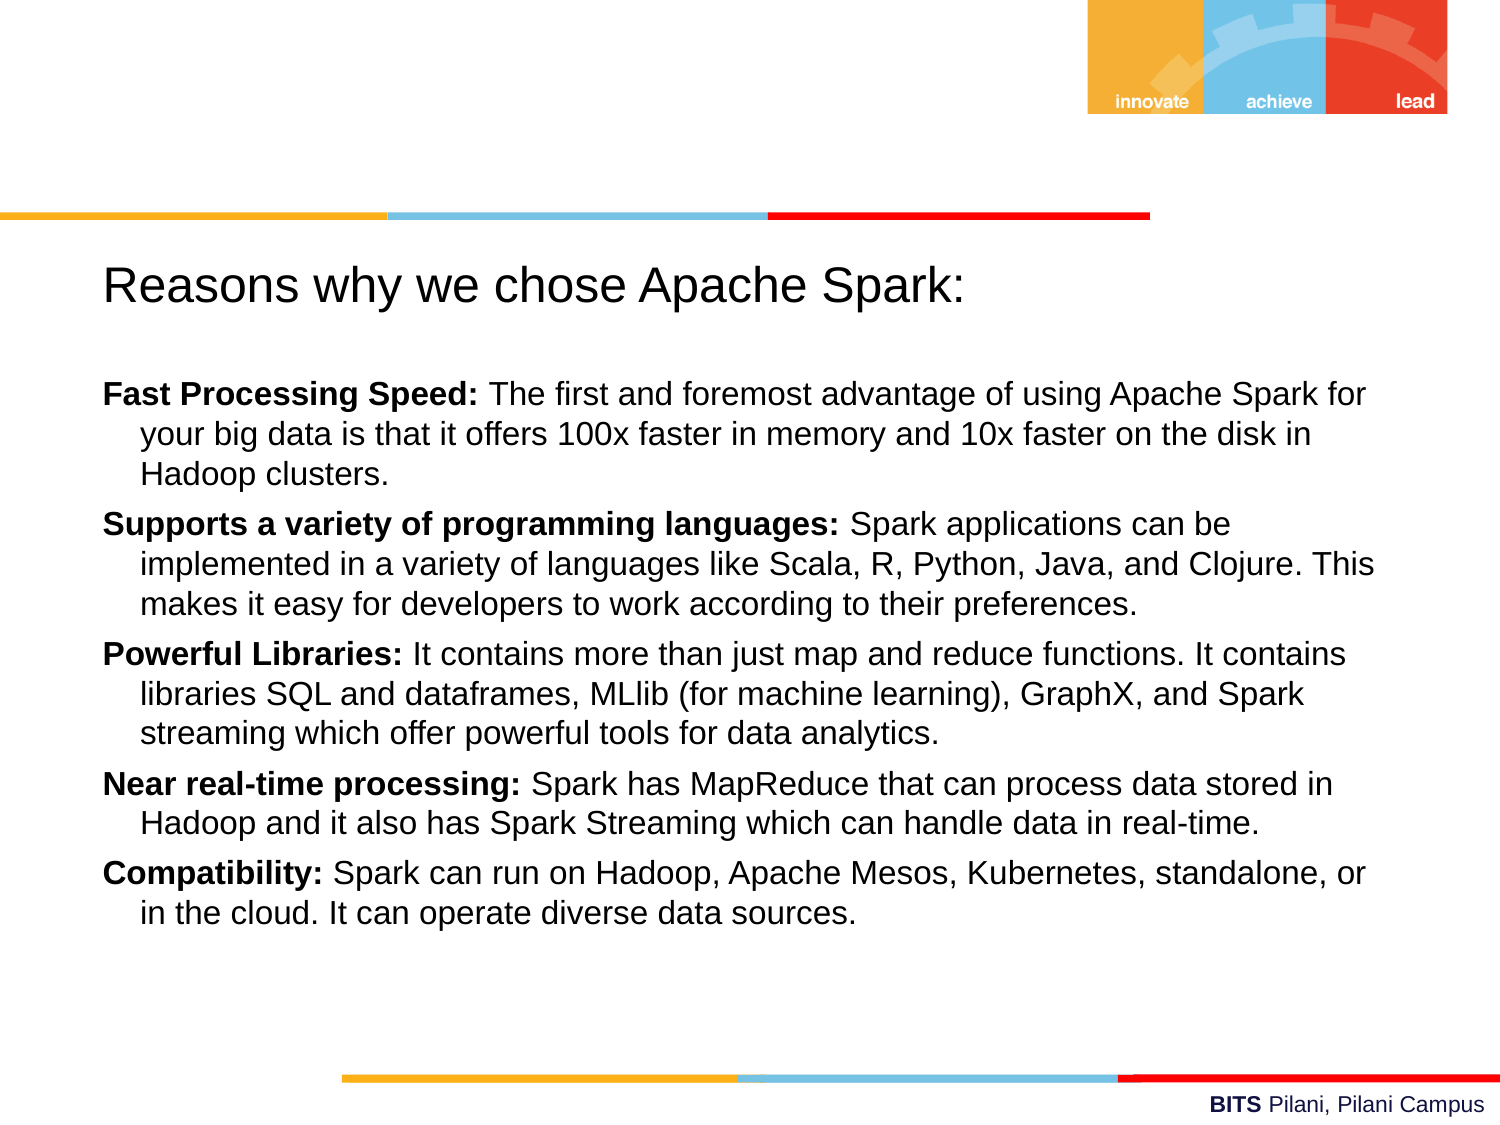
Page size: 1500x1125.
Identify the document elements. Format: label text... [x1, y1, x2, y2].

list Reasons why we chose Apache Spark: Fast Processing Speed: The first and foremost advantage of using Apache Spark for your big data is that it offers 100x faster in memory and 10x faster on the disk in Hadoop clusters. Supports a variety of programming languages: Spark applications can be implemented in a variety of languages like Scala, R, Python, Java, and Clojure. This makes it easy for developers to work according to their preferences. Powerful Libraries: It contains more than just map and reduce functions. It contains libraries SQL and dataframes, MLlib (for machine learning), GraphX, and Spark streaming which offer powerful tools for data analytics. Near real-time processing: Spark has MapReduce that can process data stored in Hadoop and it also has Spark Streaming which can handle data in real-time. Compatibility: Spark can run on Hadoop, Apache Mesos, Kubernetes, standalone, or in the cloud. It can operate diverse data sources. [50, 245, 1400, 988]
picture [1087, 0, 1448, 114]
